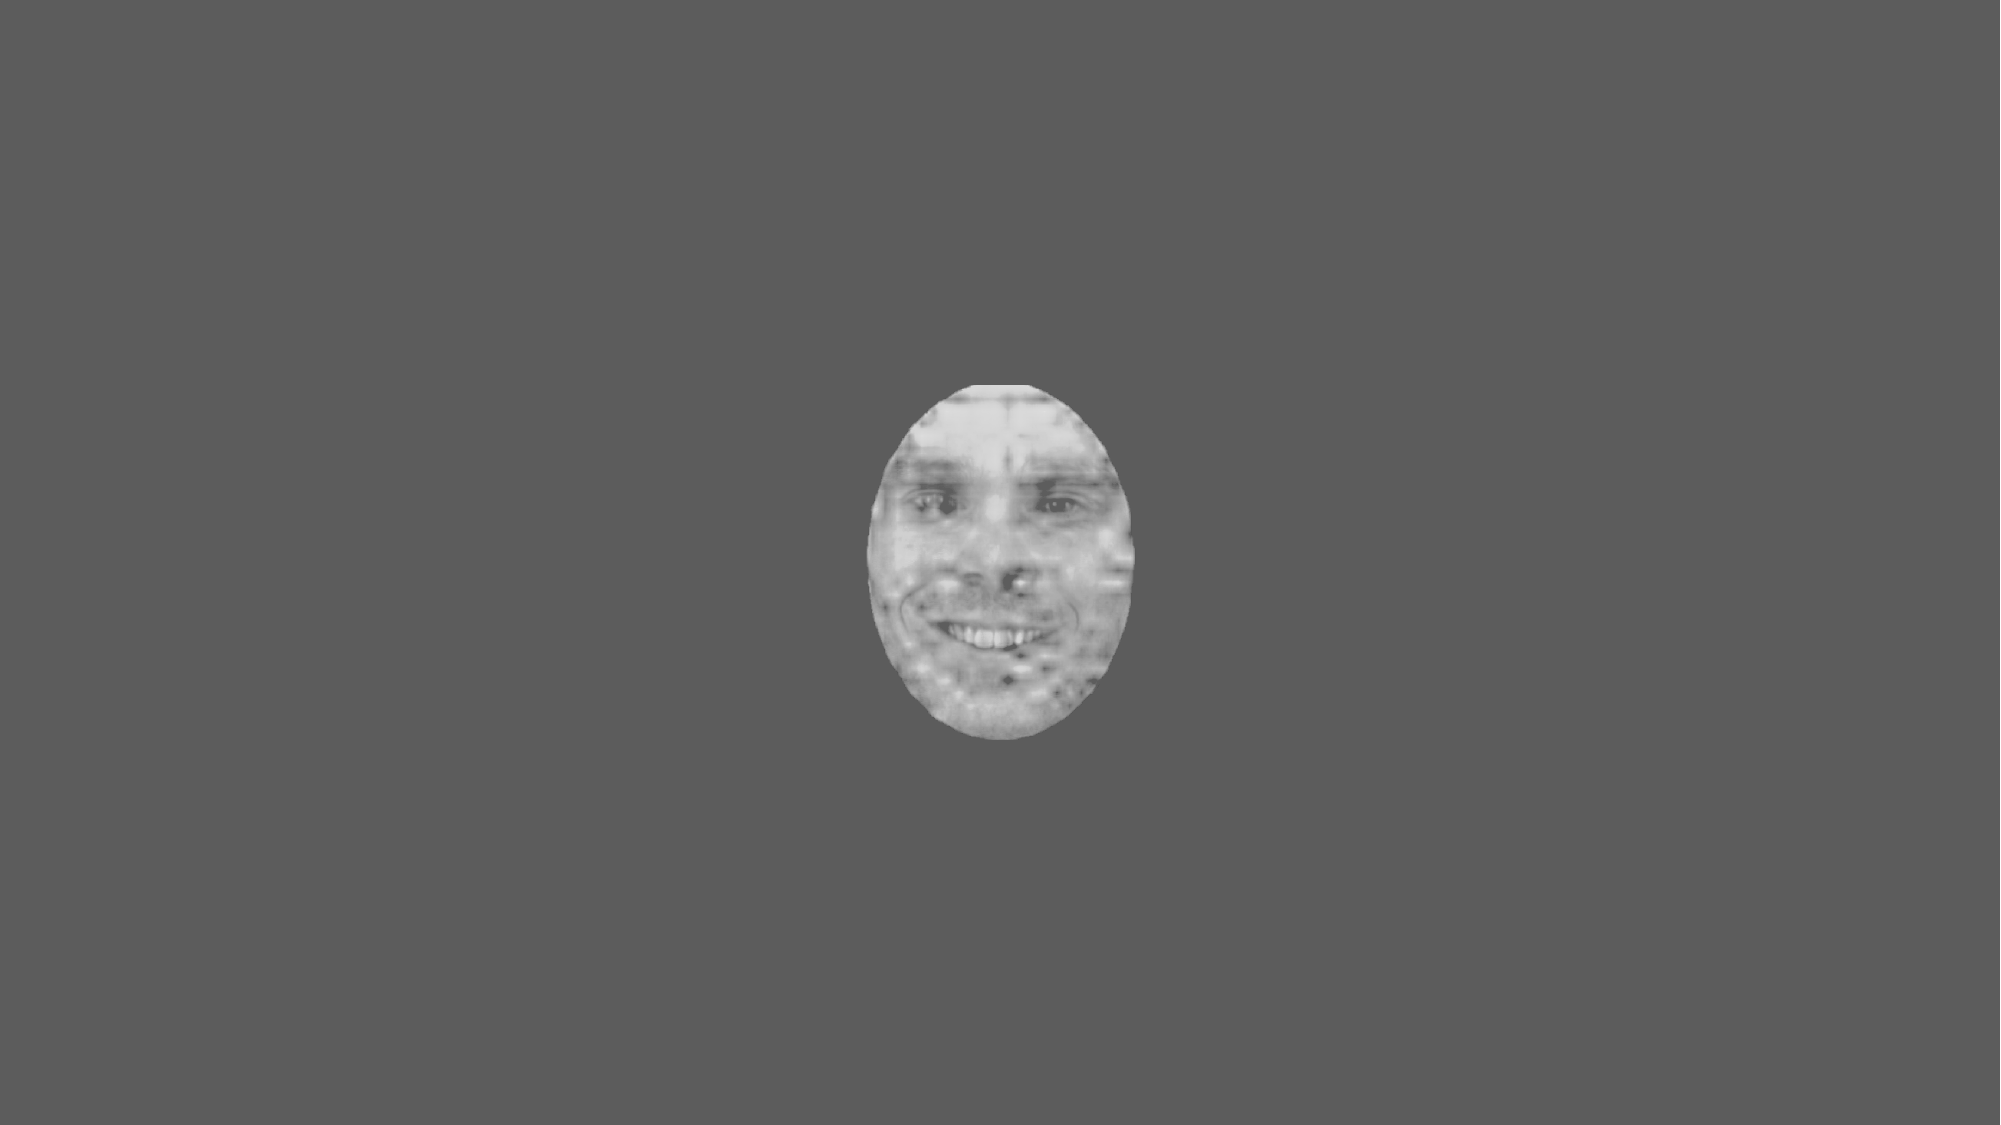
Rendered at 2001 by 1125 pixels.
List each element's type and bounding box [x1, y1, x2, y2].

picture [822, 385, 1178, 740]
